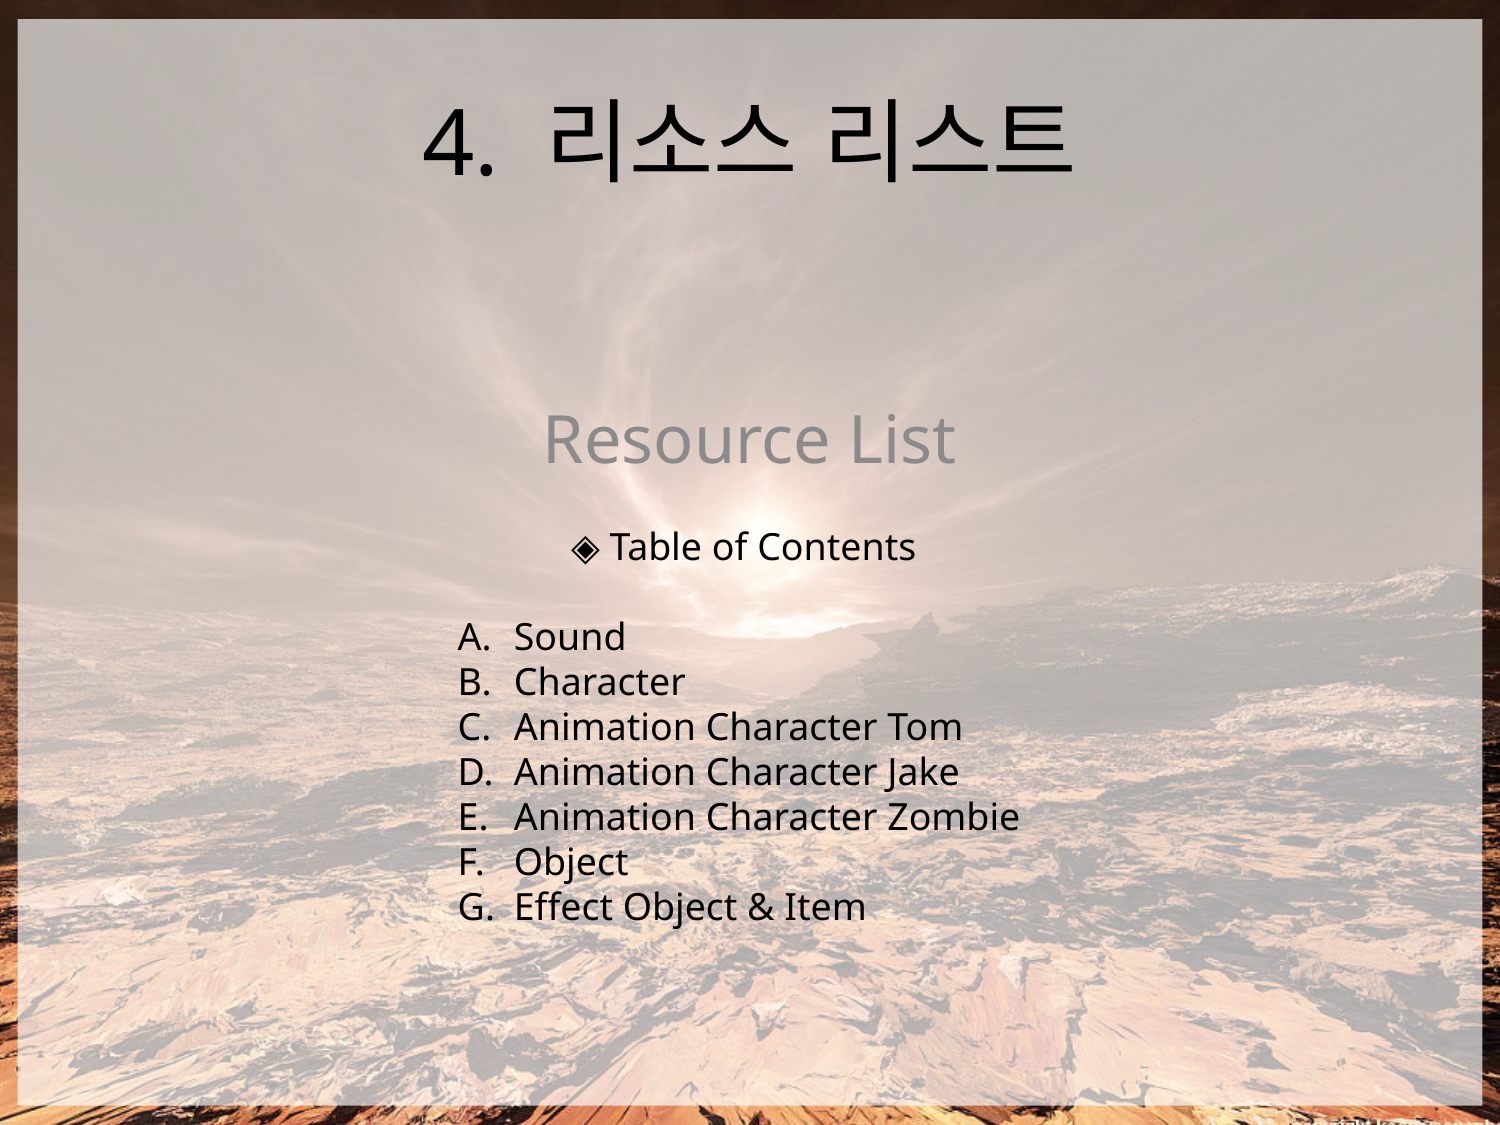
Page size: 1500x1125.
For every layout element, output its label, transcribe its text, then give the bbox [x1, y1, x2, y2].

subtitle Resource List [225, 389, 1275, 678]
text_box ◈ Table of Contents Sound Character Animation Character Tom Animation Character Jake Animation Character Zombie Object Effect Object & Item [442, 515, 1046, 935]
picture [0, 0, 1500, 1125]
text_box 4. 리소스 리스트 [74, 45, 1425, 233]
